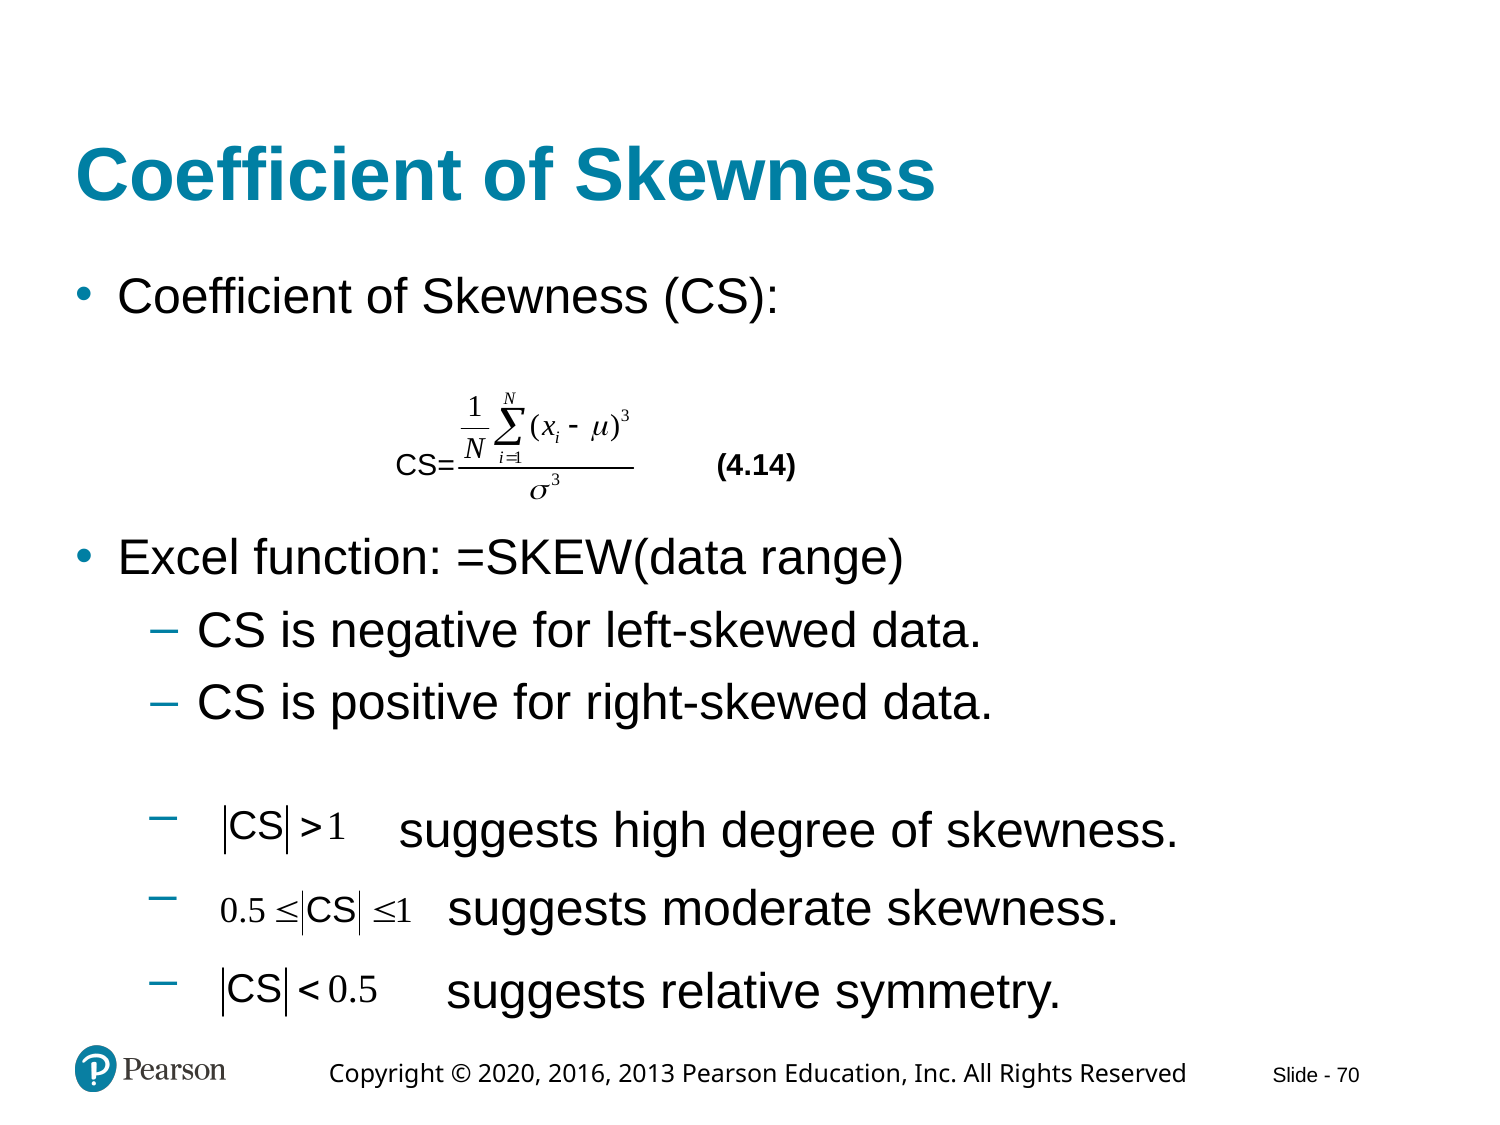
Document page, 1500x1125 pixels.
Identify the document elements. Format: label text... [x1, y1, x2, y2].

list [73, 864, 188, 927]
list suggests moderate skewness. [447, 875, 1348, 932]
list [74, 784, 185, 847]
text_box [391, 384, 801, 507]
list suggests high degree of skewness. [399, 797, 1382, 860]
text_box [216, 795, 352, 864]
picture [75, 1078, 86, 1092]
list Excel function: =SKEW(data range) CS is negative for left-skewed data. CS is positive for right-skewed data. [75, 524, 1348, 762]
list suggests relative symmetry. [446, 958, 1382, 1022]
picture [101, 1045, 226, 1092]
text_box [214, 882, 417, 944]
title Coefficient of Skewness [75, 35, 1425, 216]
list Coefficient of Skewness (CS): [75, 263, 888, 355]
picture [75, 1045, 90, 1061]
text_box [214, 958, 384, 1026]
list [74, 949, 196, 1012]
picture [83, 1054, 109, 1079]
